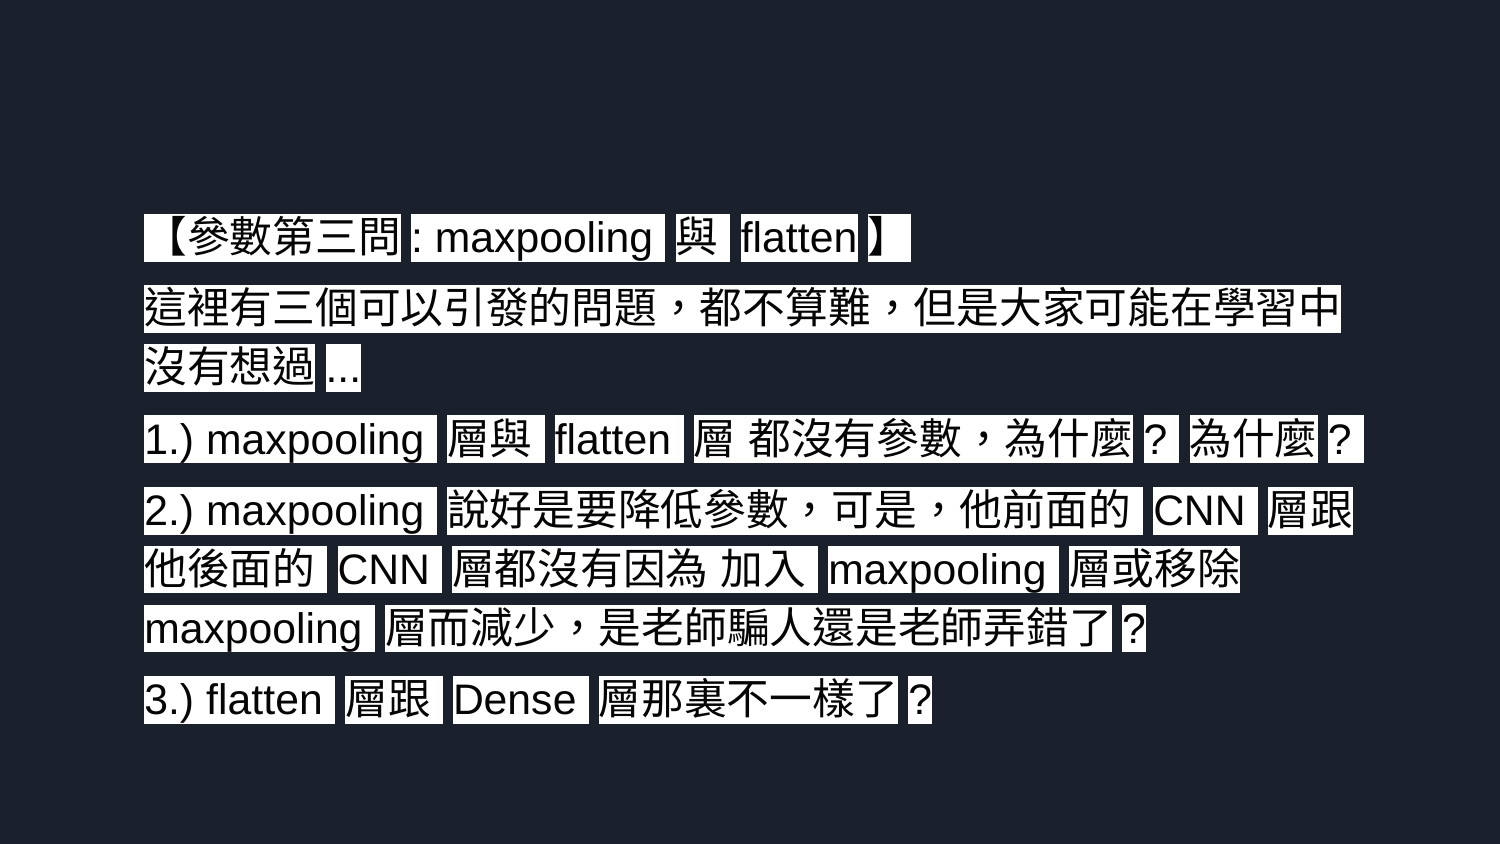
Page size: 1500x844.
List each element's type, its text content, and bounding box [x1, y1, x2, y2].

text_box 【參數第三問: maxpooling 與 flatten】 這裡有三個可以引發的問題，都不算難，但是大家可能在學習中沒有想過... 1.) maxpooling 層與 flatten 層 都沒有參數，為什麼? 為什麼? 2.) maxpooling 說好是要降低參數，可是，他前面的 CNN 層跟他後面的 CNN 層都沒有因為 加入 maxpooling 層或移除 maxpooling 層而減少，是老師騙人還是老師弄錯了? 3.) flatten 層跟 Dense 層那裏不一樣了? [129, 187, 1396, 768]
